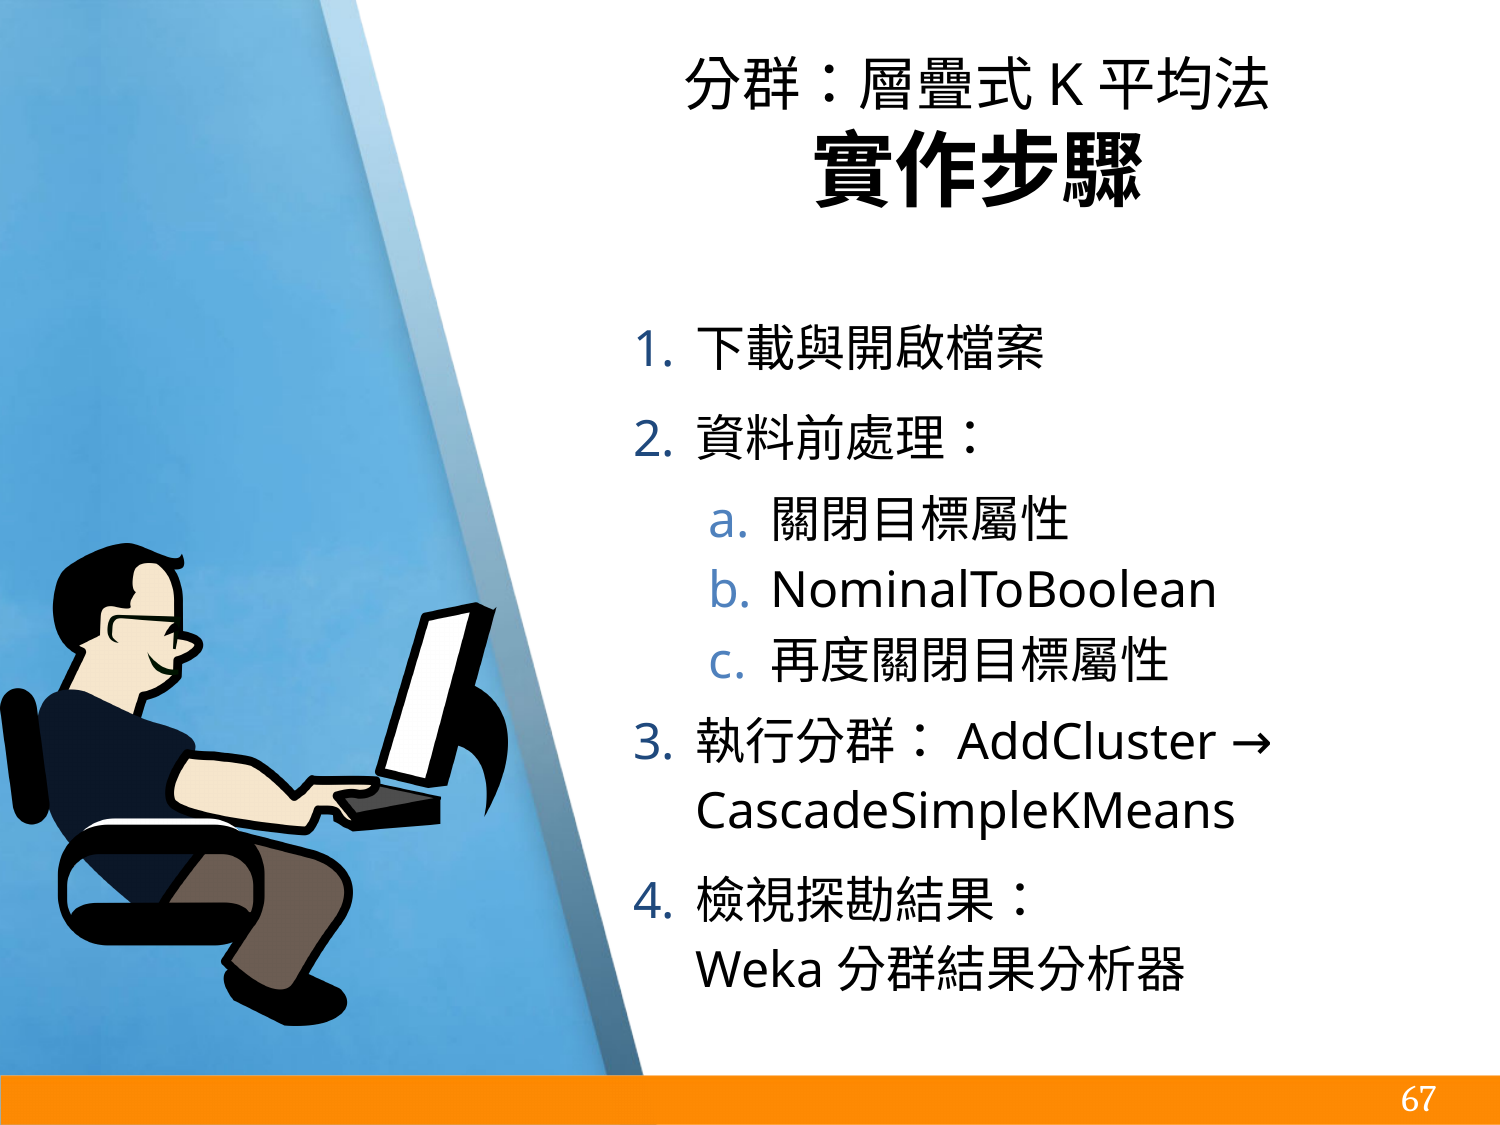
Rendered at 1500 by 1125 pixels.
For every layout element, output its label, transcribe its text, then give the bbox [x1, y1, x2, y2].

slide_number ‹#› [1350, 1074, 1488, 1118]
picture [1, 1076, 1500, 1124]
list 下載與開啟檔案 資料前處理： 關閉目標屬性 NominalToBoolean 再度關閉目標屬性 執行分群：AddCluster → CascadeSimpleKMeans 檢視探勘結果： Weka分群結果分析器 [605, 292, 1422, 1066]
title 分群：層疊式K平均法 實作步驟 [534, 27, 1422, 232]
picture [0, 0, 862, 1075]
